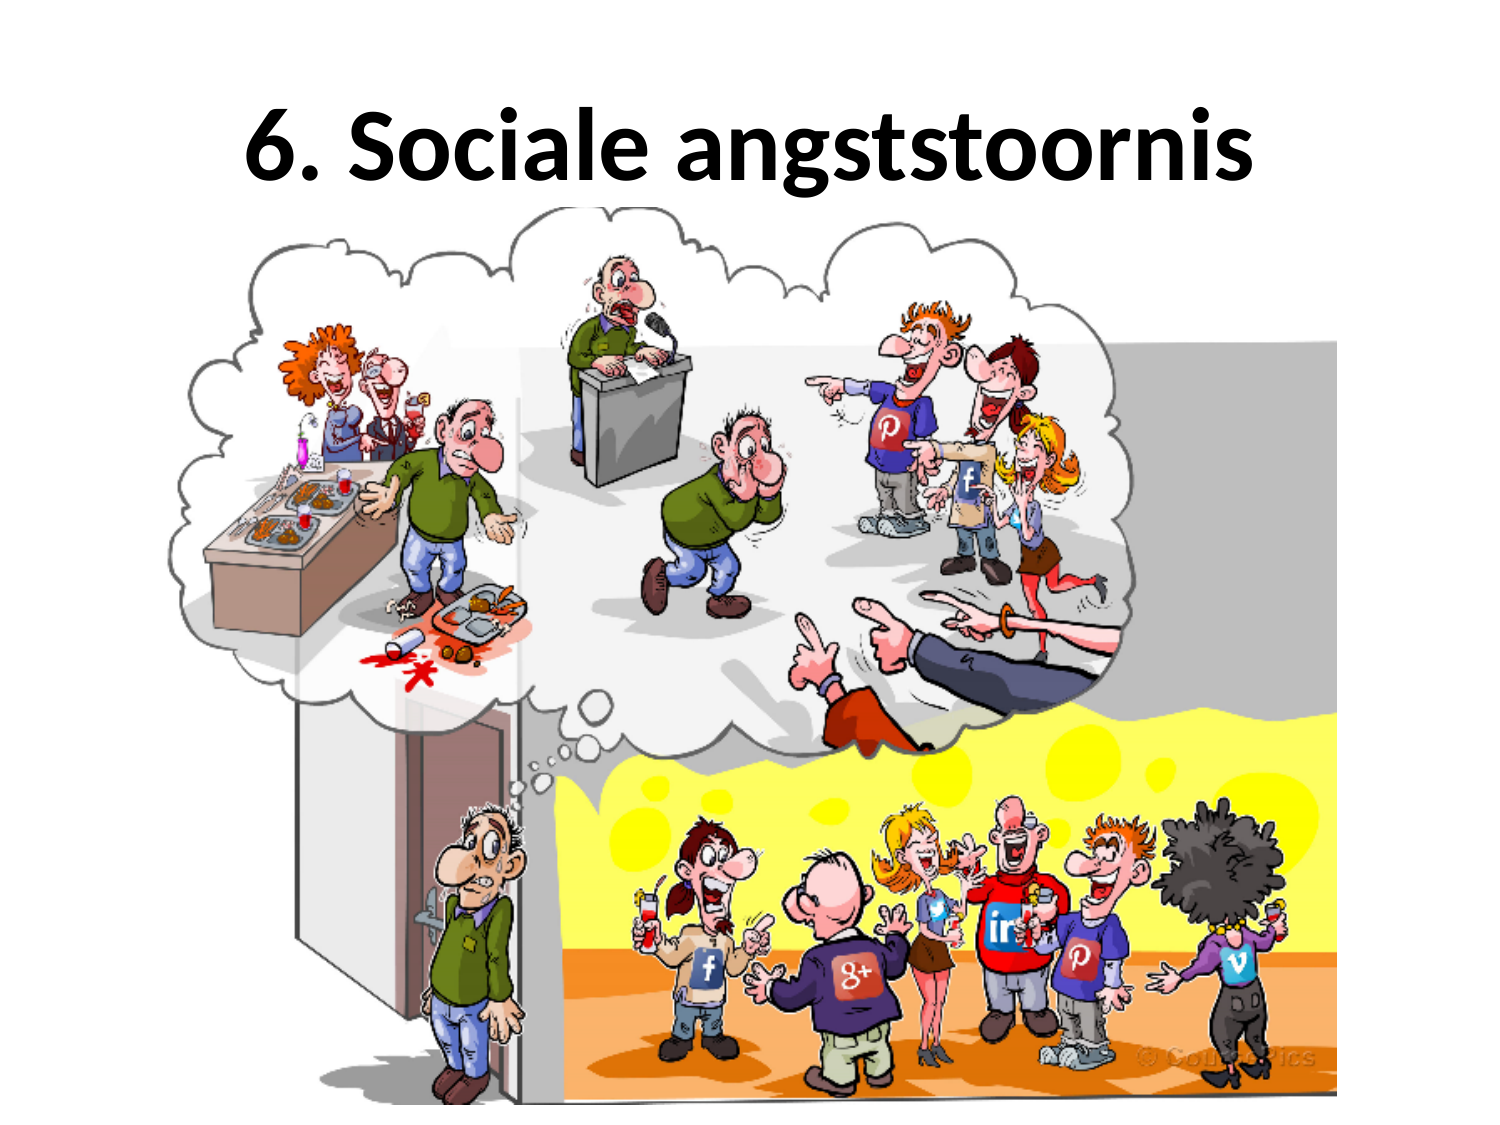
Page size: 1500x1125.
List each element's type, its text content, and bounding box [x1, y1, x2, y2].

title 6. Sociale angststoornis [75, 45, 1425, 233]
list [162, 207, 1337, 1105]
